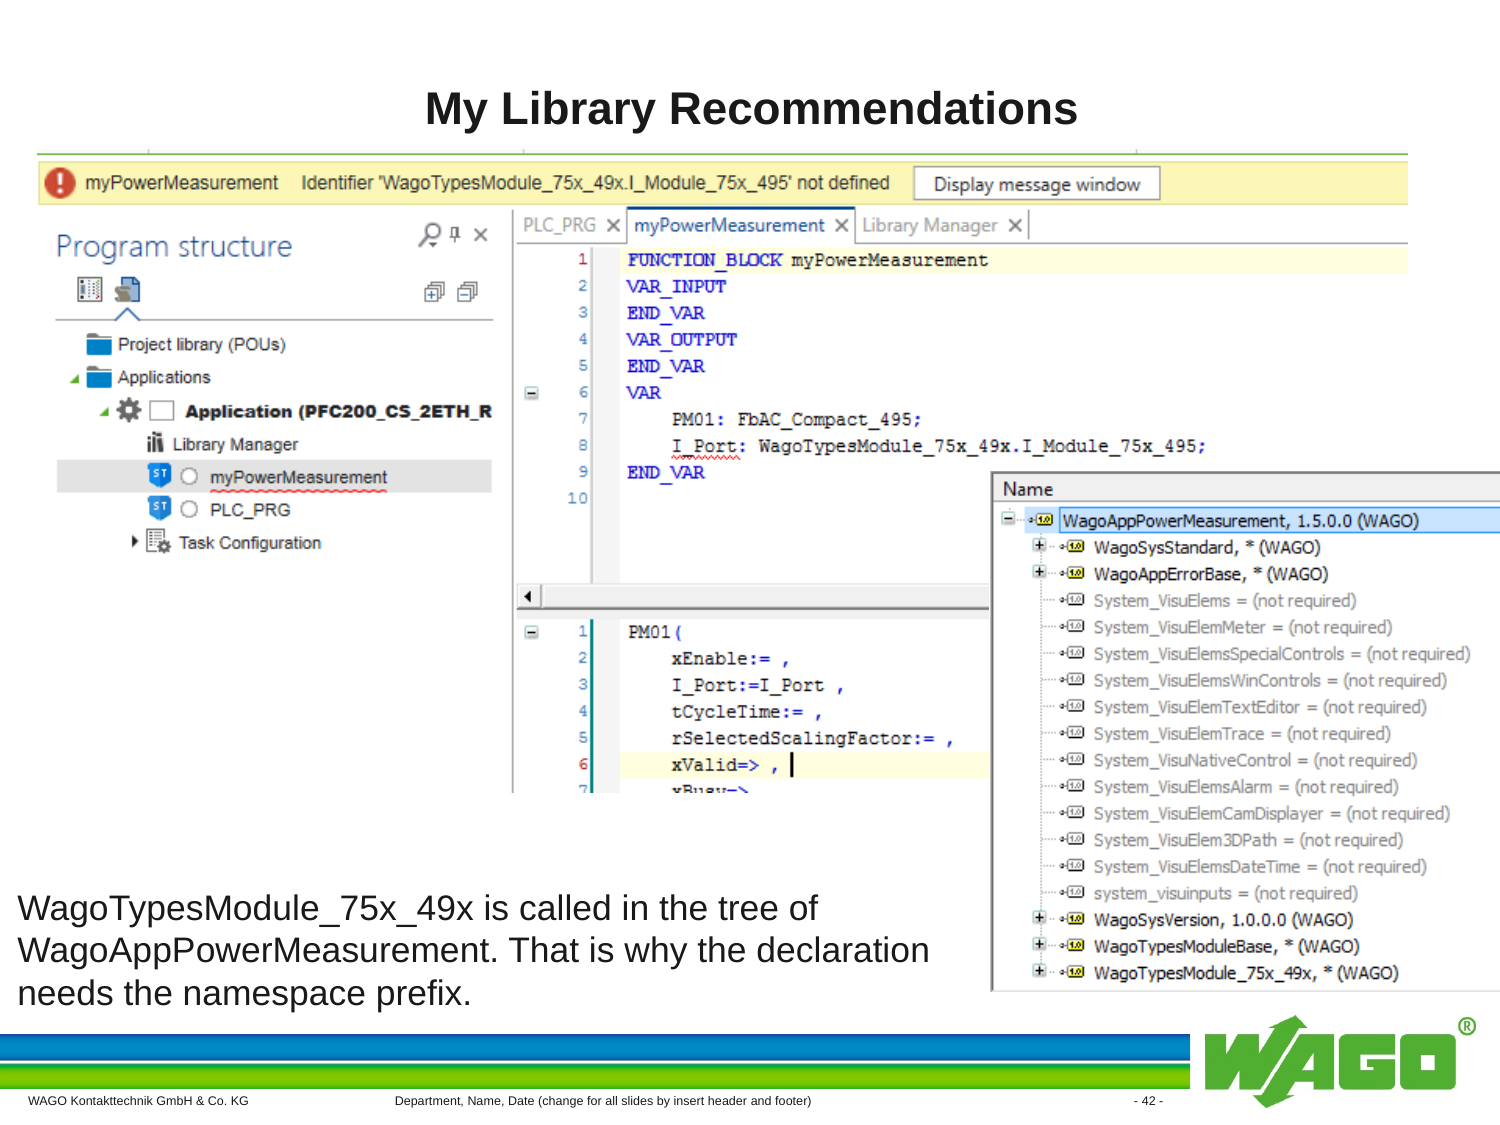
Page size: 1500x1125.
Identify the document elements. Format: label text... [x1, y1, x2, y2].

picture [36, 149, 1500, 992]
picture [1205, 1015, 1476, 1108]
title My Library Recommendations [19, 71, 1485, 146]
footer Department, Name, Date (change for all slides by insert header and footer) [379, 1085, 855, 1116]
text_box WagoTypesModule_75x_49x is called in the tree of WagoAppPowerMeasurement. That is why the declaration needs the namespace prefix. [2, 877, 989, 1062]
